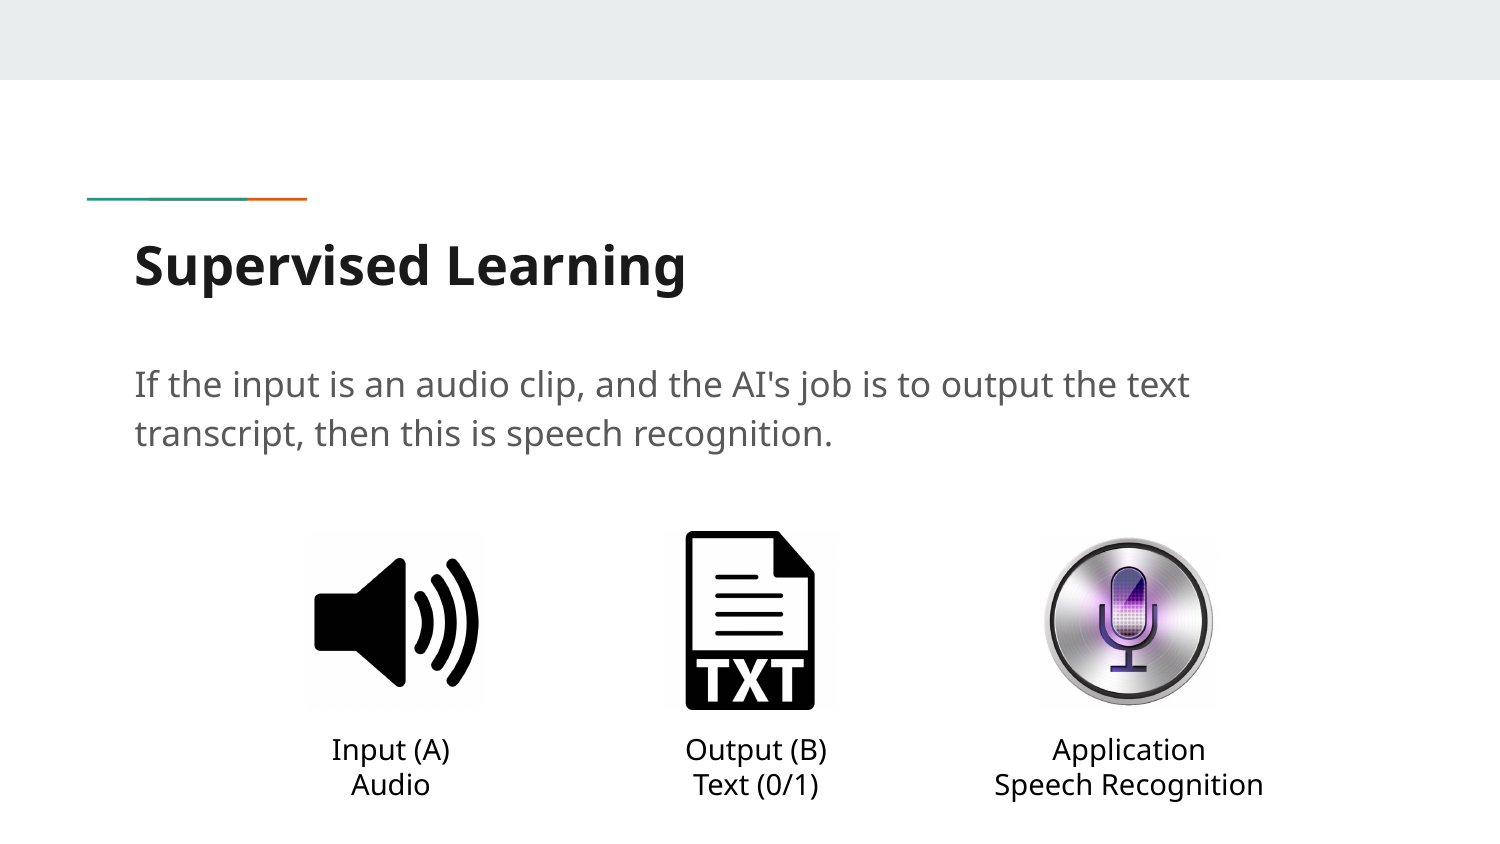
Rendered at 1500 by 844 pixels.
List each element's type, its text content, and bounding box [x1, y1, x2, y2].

text_box Output (B) Text (0/1) [663, 716, 849, 787]
title Supervised Learning [119, 216, 1381, 305]
picture [660, 531, 840, 710]
text_box Application Speech Recognition [972, 716, 1287, 787]
picture [1040, 532, 1219, 708]
text_box Input (A) Audio [297, 716, 484, 787]
picture [305, 531, 485, 710]
list If the input is an audio clip, and the AI's job is to output the text transcript, then this is speech recognition. [119, 341, 1381, 470]
